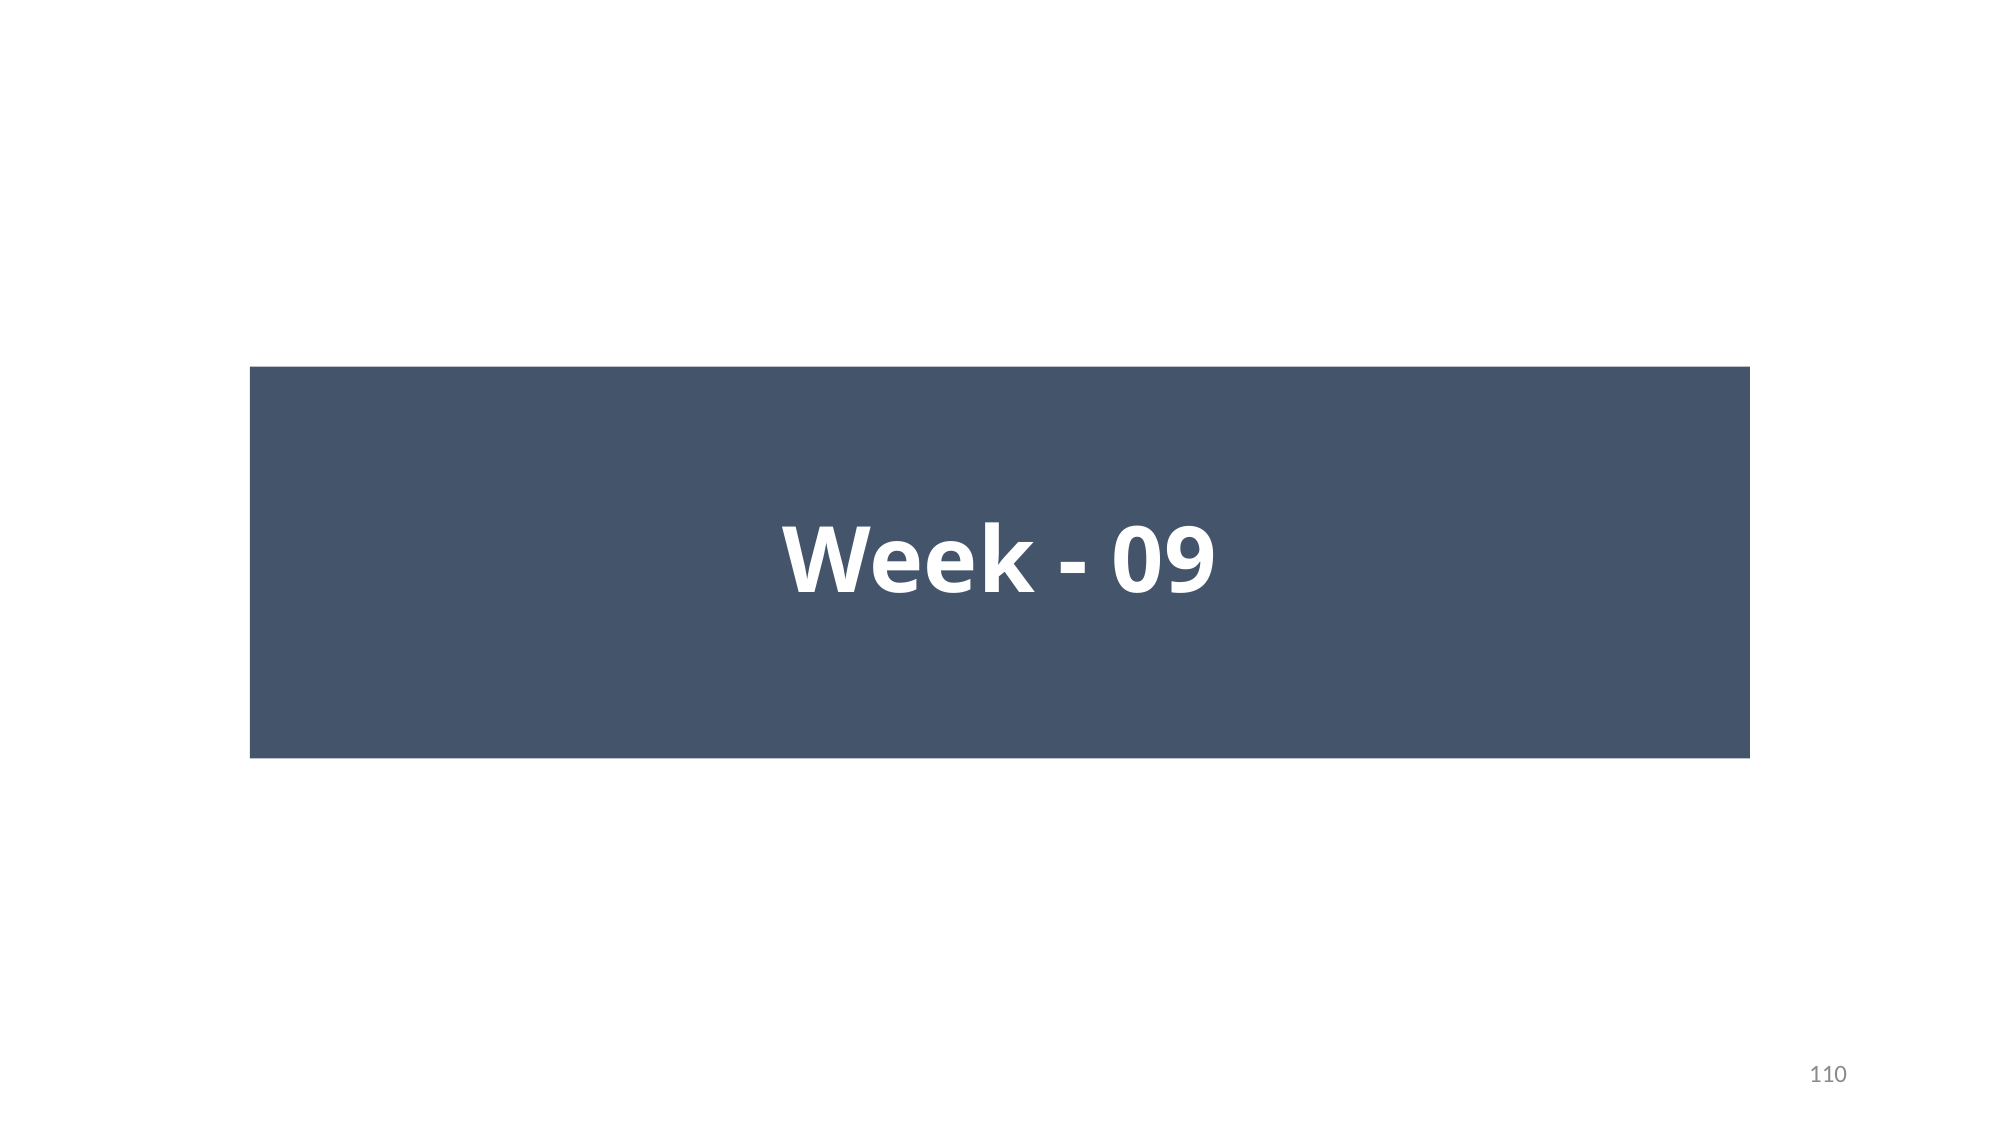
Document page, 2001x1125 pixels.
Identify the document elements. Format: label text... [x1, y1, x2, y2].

title Week - 09 [249, 366, 1750, 759]
slide_number 110 [1412, 1042, 1863, 1103]
